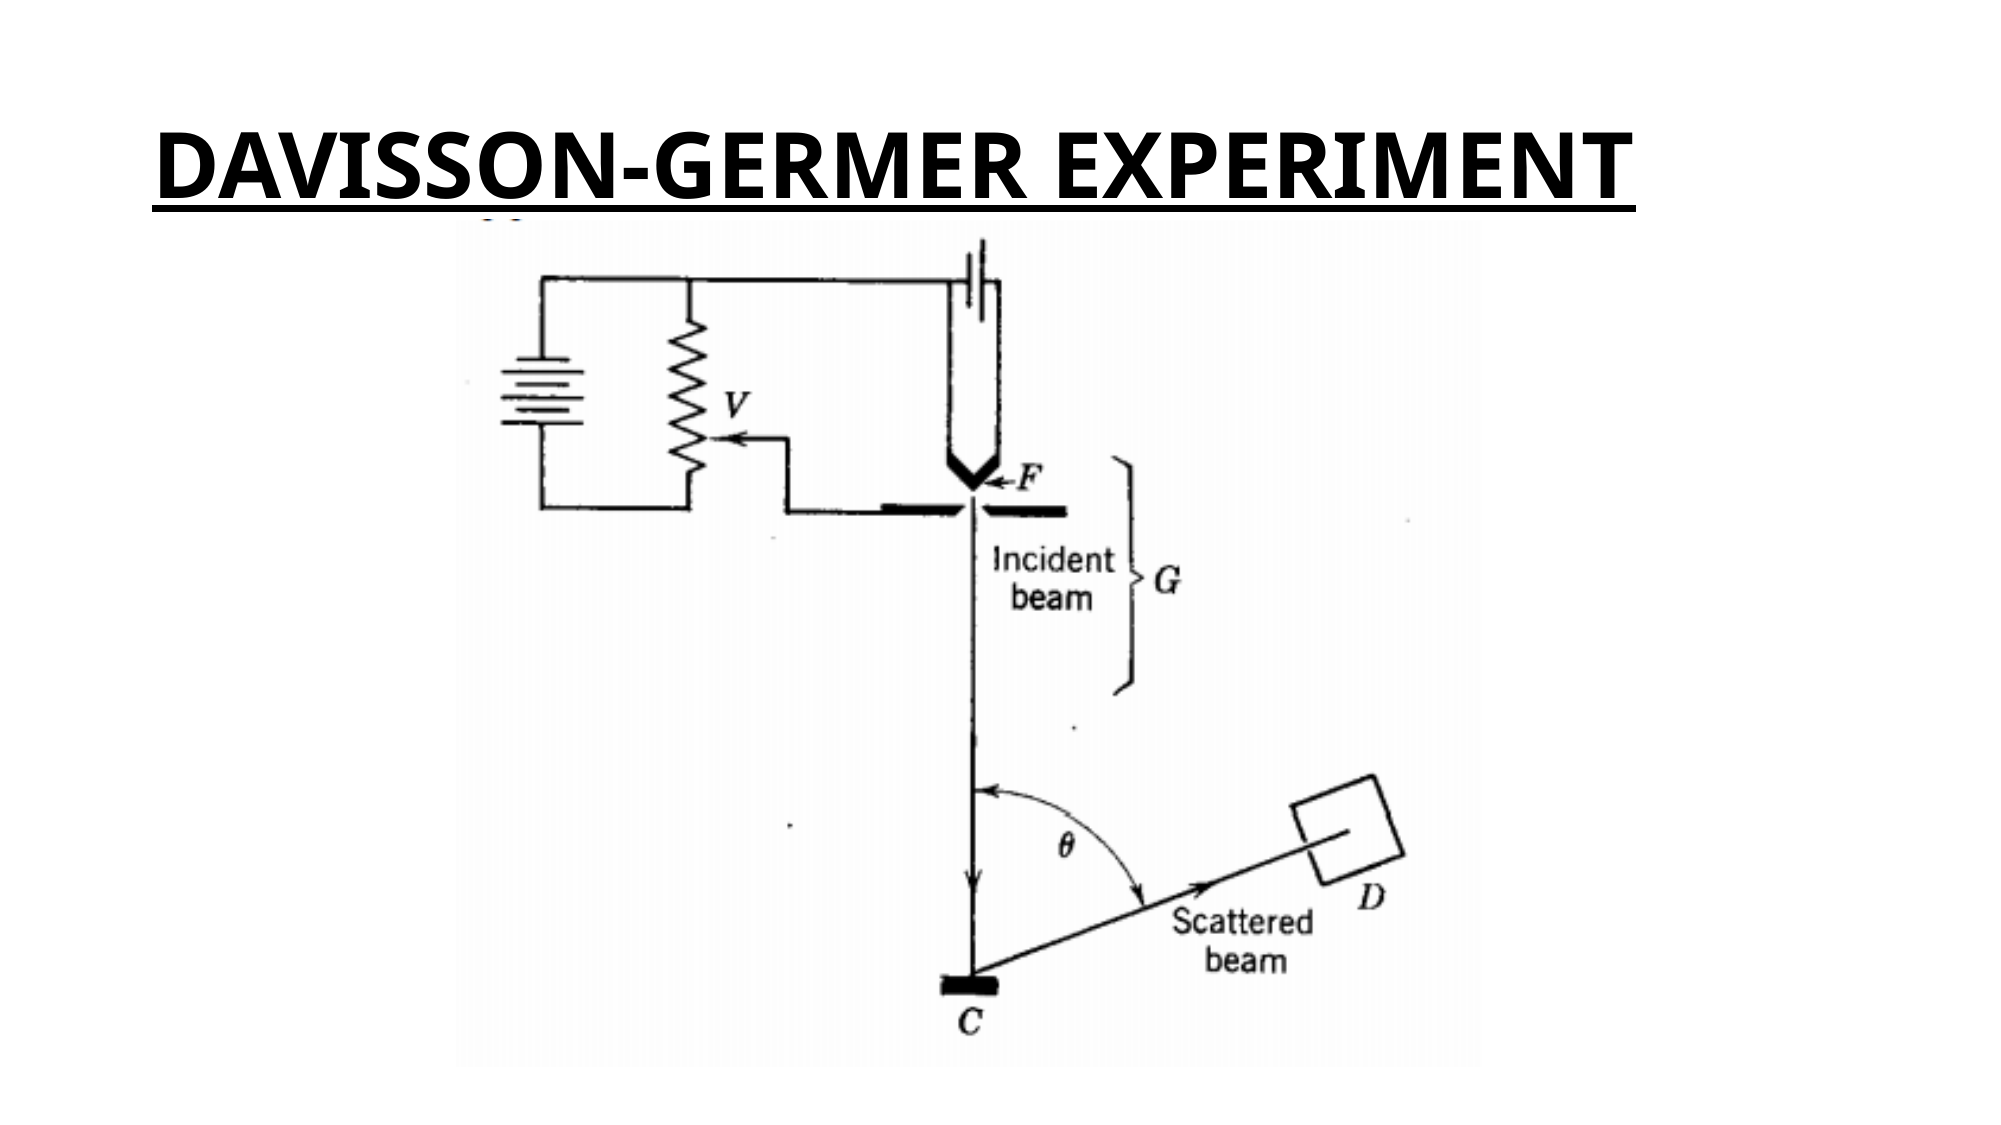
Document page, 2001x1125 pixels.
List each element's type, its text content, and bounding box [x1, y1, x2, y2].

title DAVISSON-GERMER EXPERIMENT [137, 59, 1863, 278]
picture [456, 219, 1579, 1067]
